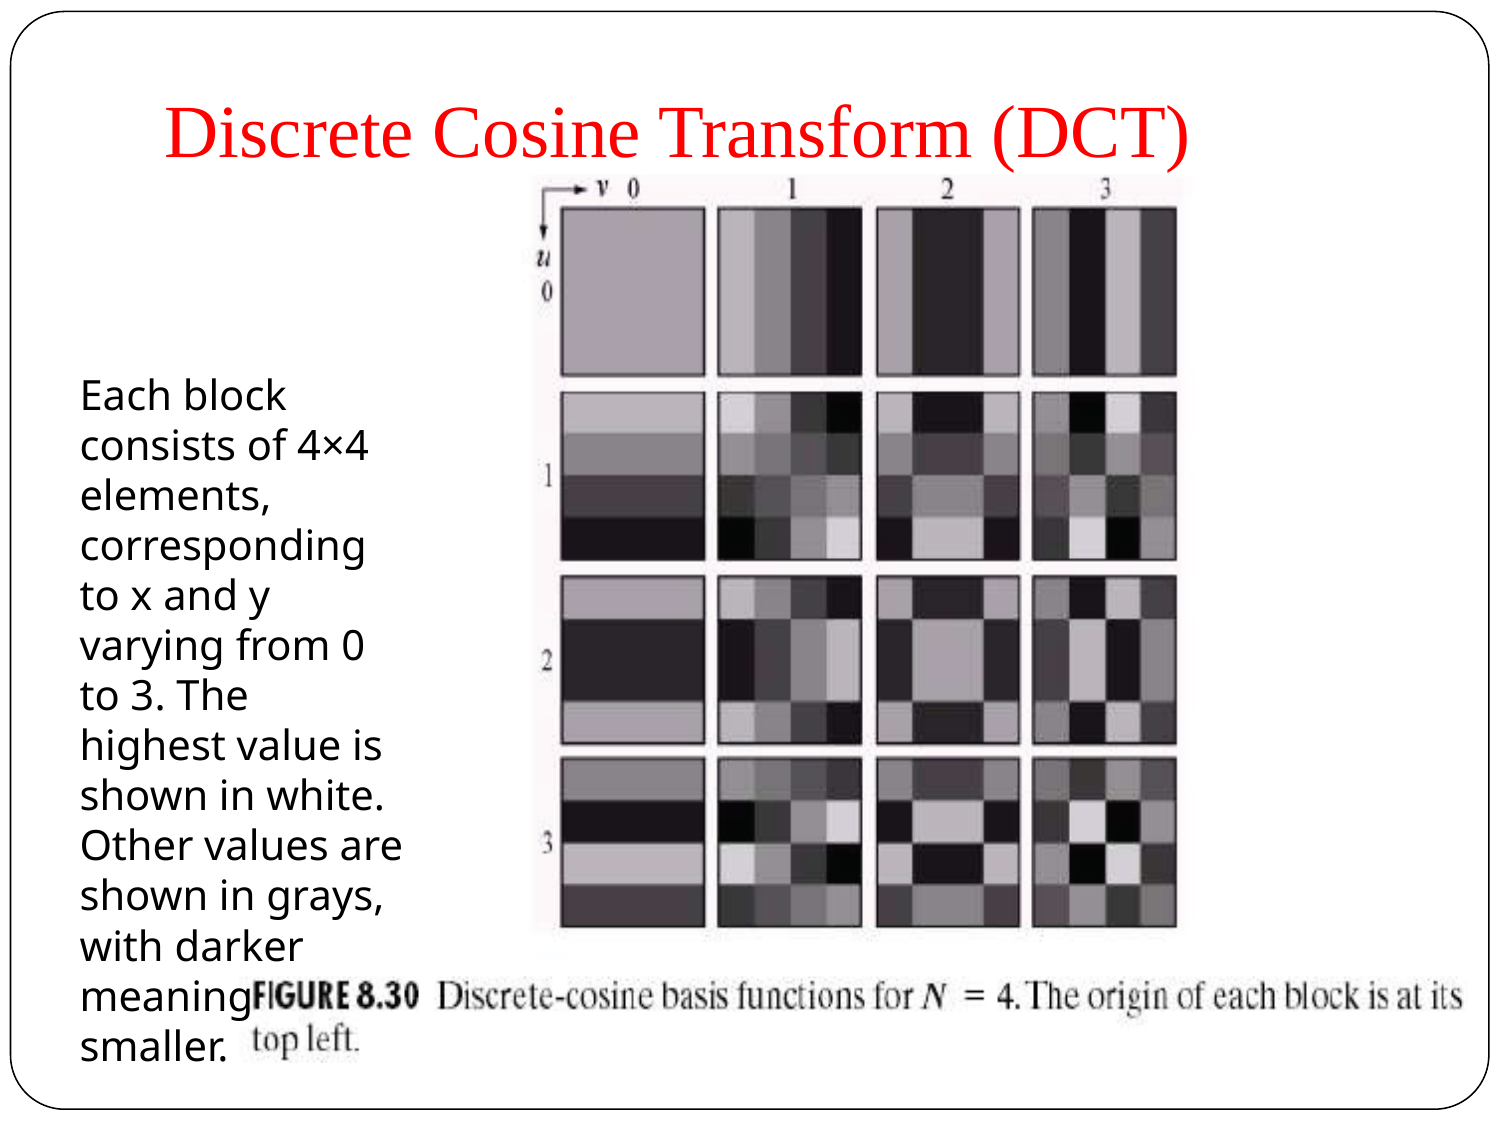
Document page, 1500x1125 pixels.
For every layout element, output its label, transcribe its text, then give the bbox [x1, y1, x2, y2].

text_box Discrete Cosine Transform (DCT) [149, 45, 1425, 188]
text_box Each block consists of 4×4 elements, corresponding to x and y varying from 0 to 3. The highest value is shown in white. Other values are shown in grays, with darker meaning smaller. [64, 361, 207, 877]
picture [212, 174, 1468, 1063]
text_box [23, 1018, 99, 1094]
